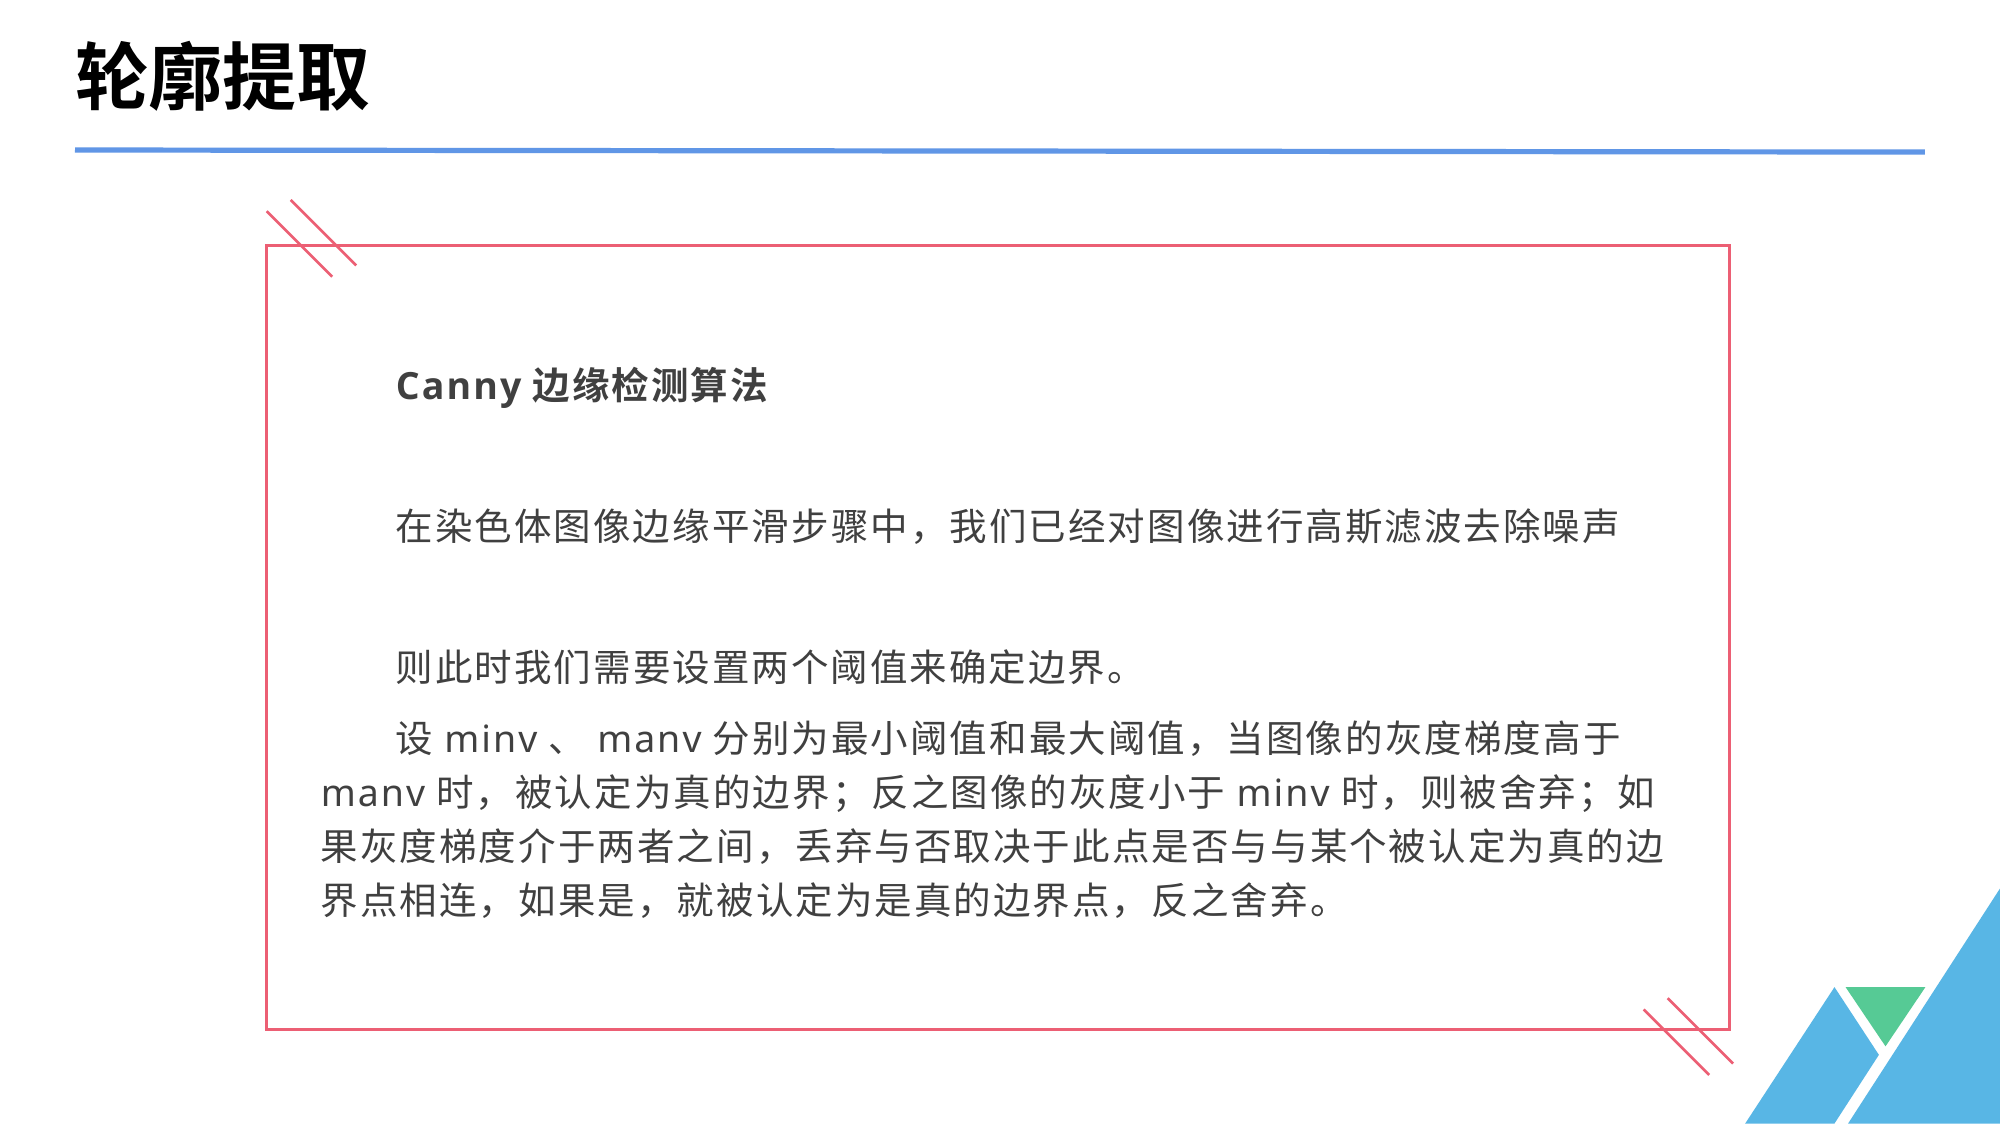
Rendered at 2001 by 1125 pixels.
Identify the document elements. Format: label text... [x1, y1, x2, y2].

text_box [266, 244, 1730, 1030]
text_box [1745, 888, 2000, 1124]
text_box 轮廓提取 [75, 24, 1925, 125]
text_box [1667, 998, 1734, 1064]
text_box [74, 149, 1925, 153]
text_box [1643, 1009, 1710, 1075]
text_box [290, 199, 357, 266]
text_box Canny边缘检测算法 在染色体图像边缘平滑步骤中，我们已经对图像进行高斯滤波去除噪声 则此时我们需要设置两个阈值来确定边界。 设minv、manv分别为最小阈值和最大阈值，当图像的灰度梯度高于manv时，被认定为真的边界；反之图像的灰度小于minv时，则被舍弃；如果灰度梯度介于两者之间，丢弃与否取决于此点是否与与某个被认定为真的边界点相连，如果是，就被认定为是真的边界点，反之舍弃。 [310, 283, 1686, 991]
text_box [266, 211, 333, 277]
